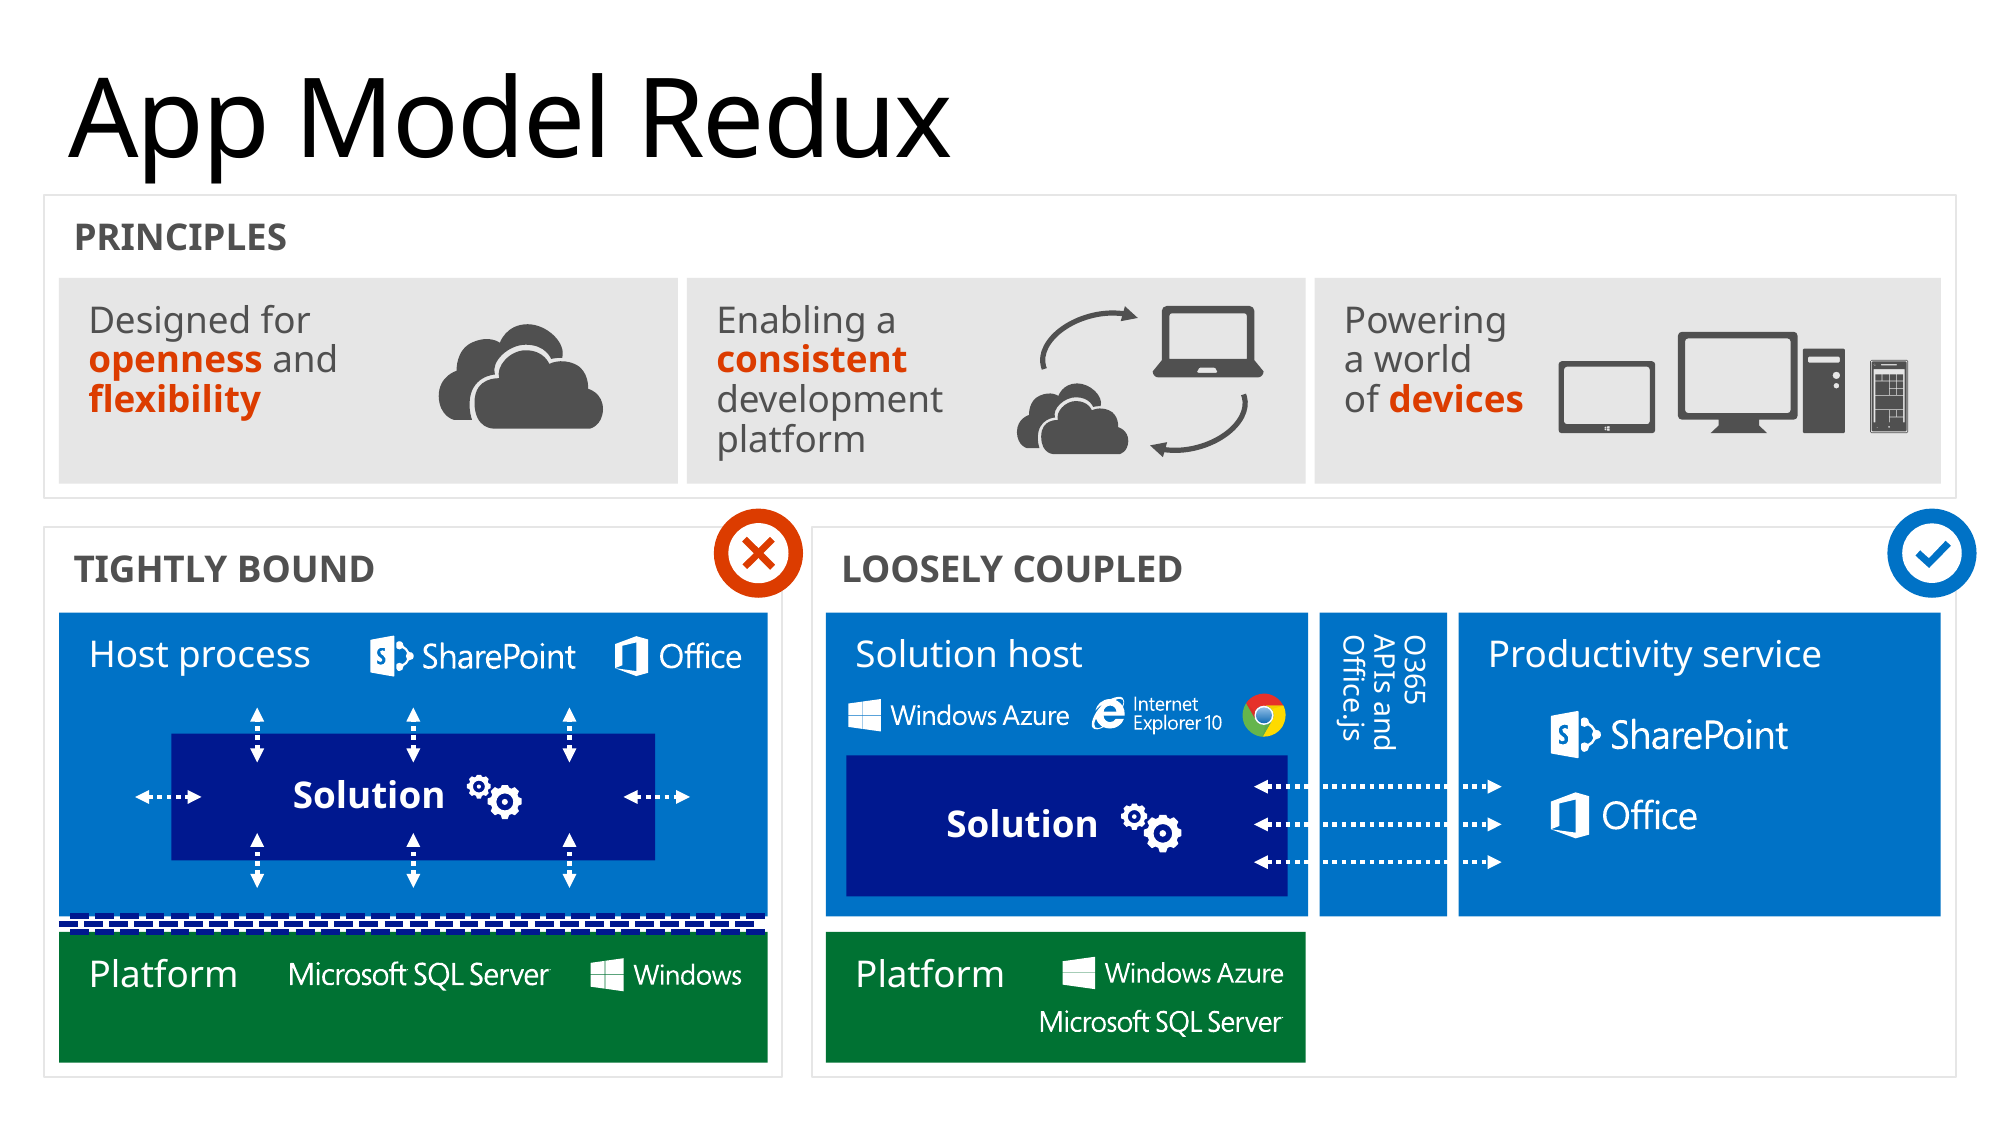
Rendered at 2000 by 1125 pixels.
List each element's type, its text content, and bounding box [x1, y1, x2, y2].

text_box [1887, 508, 1977, 598]
title App Model Redux [44, 47, 1956, 194]
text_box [43, 194, 1956, 499]
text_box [713, 508, 804, 598]
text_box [811, 526, 1956, 1078]
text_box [43, 526, 783, 1078]
